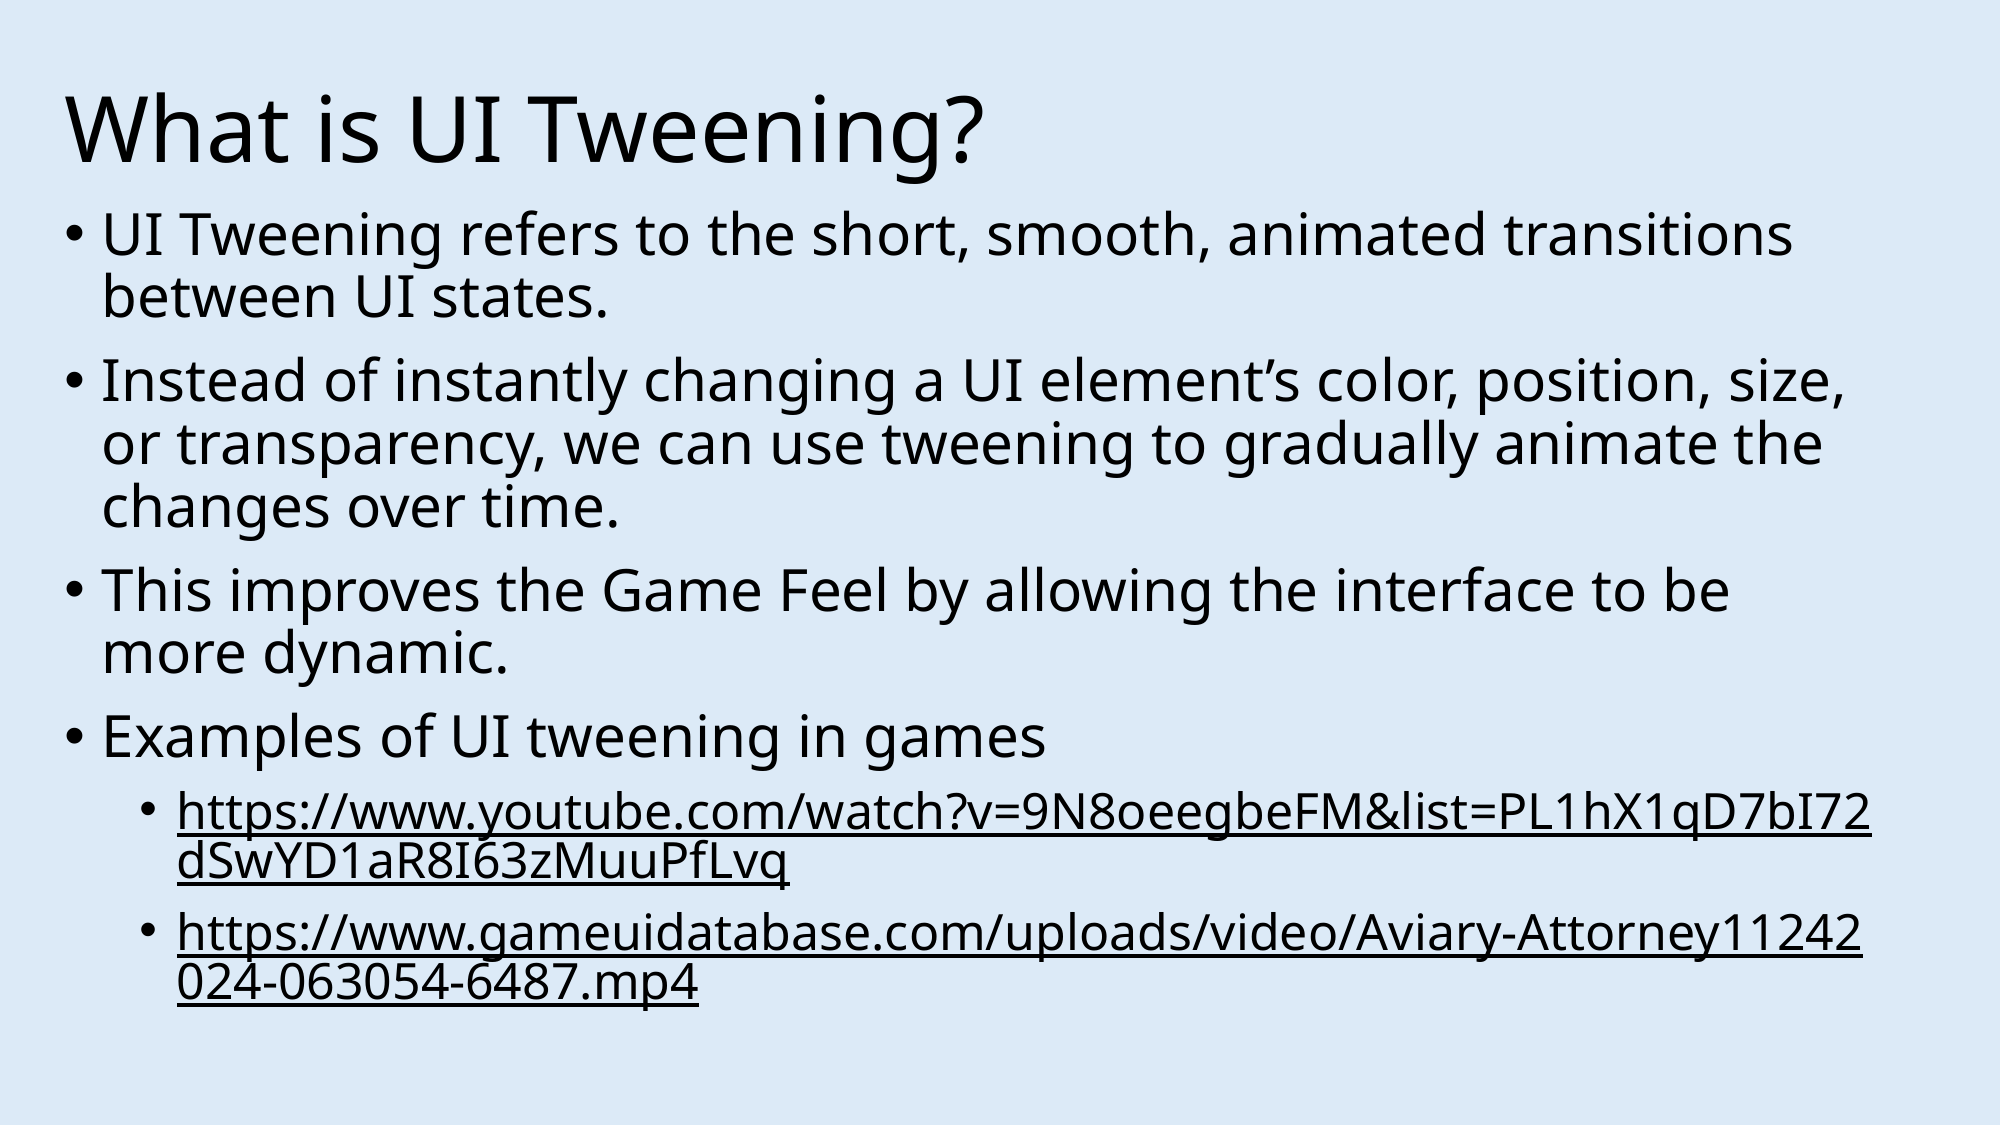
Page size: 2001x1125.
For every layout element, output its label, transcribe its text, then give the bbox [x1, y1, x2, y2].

title What is UI Tweening? [49, 24, 1814, 197]
list UI Tweening refers to the short, smooth, animated transitions between UI states. Instead of instantly changing a UI element’s color, position, size, or transparency, we can use tweening to gradually animate the changes over time. This improves the Game Feel by allowing the interface to be more dynamic. Examples of UI tweening in games https://www.youtube.com/watch?v=9N8oeegbeFM&list=PL1hX1qD7bI72dSwYD1aR8I63zMuuPfLvq https://www.gameuidatabase.com/uploads/video/Aviary-Attorney11242024-063054-6487.mp4 [49, 197, 1903, 1014]
